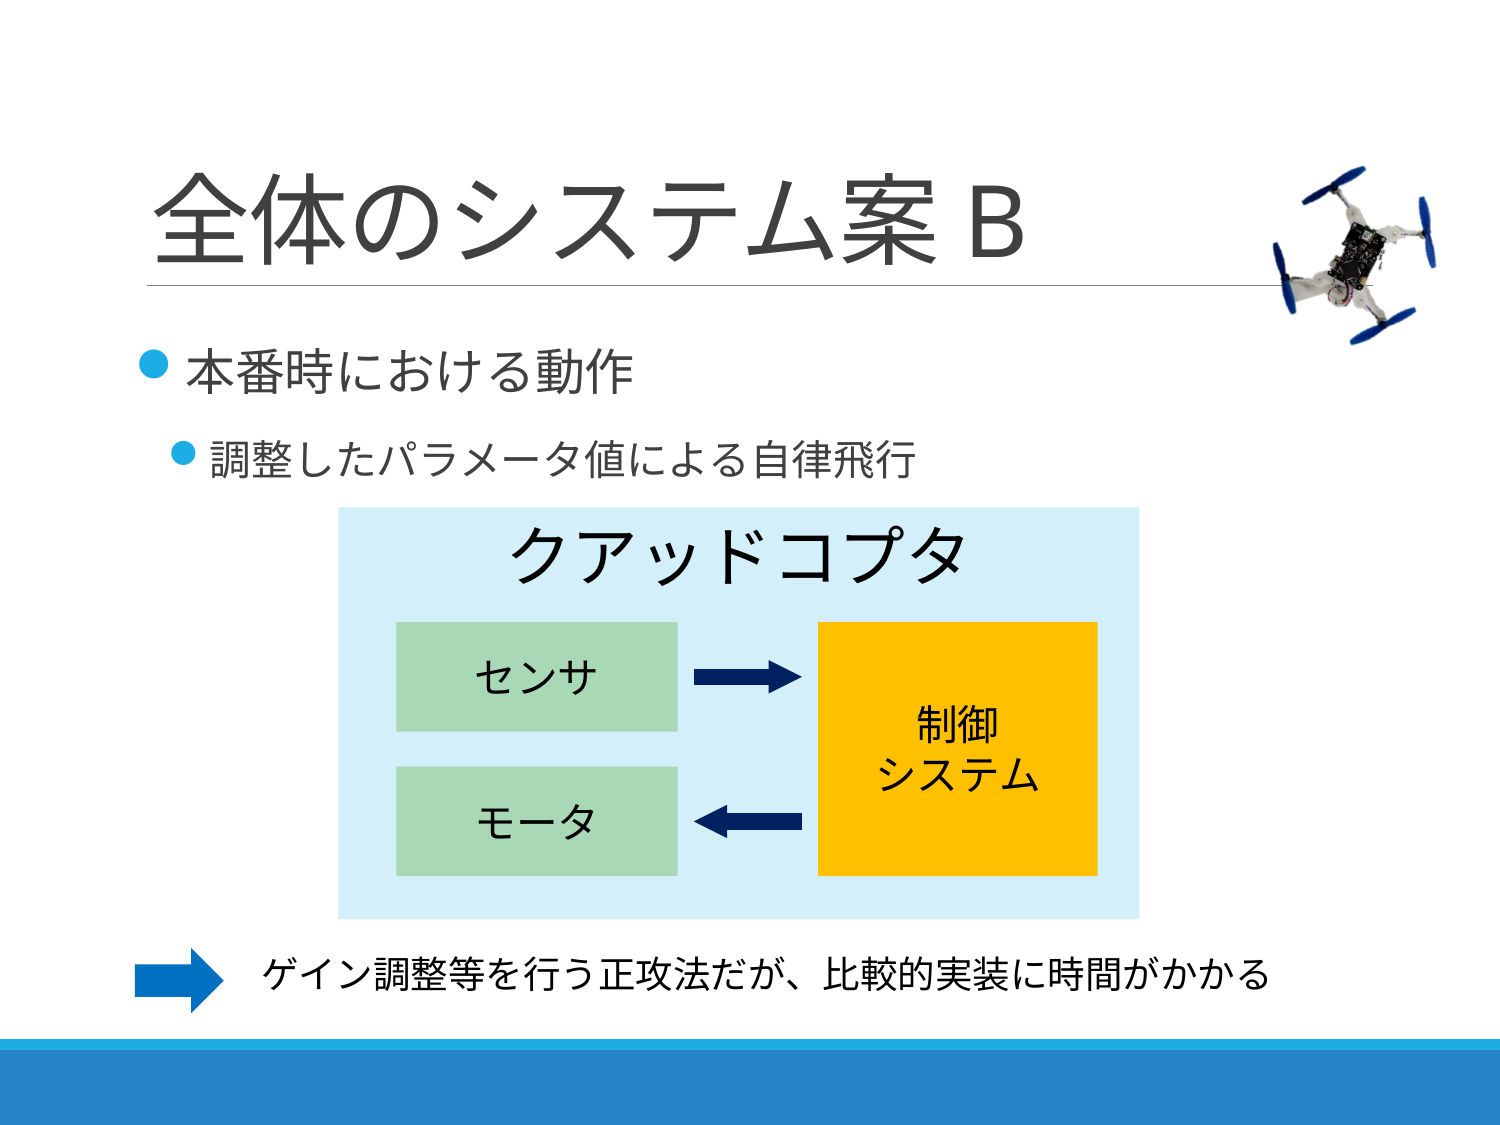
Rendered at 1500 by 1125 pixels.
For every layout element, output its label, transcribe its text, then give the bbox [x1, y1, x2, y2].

title 全体のシステム案B [135, 47, 1373, 285]
text_box [133, 946, 225, 1015]
text_box ゲイン調整等を行う正攻法だが、比較的実装に時間がかかる [246, 943, 1356, 1004]
text_box 制御 システム [817, 621, 1099, 877]
text_box モータ [395, 765, 679, 877]
list 本番時における動作 調整したパラメータ値による自律飛行 [135, 302, 1373, 963]
text_box センサ [395, 621, 679, 733]
picture [1237, 120, 1484, 401]
